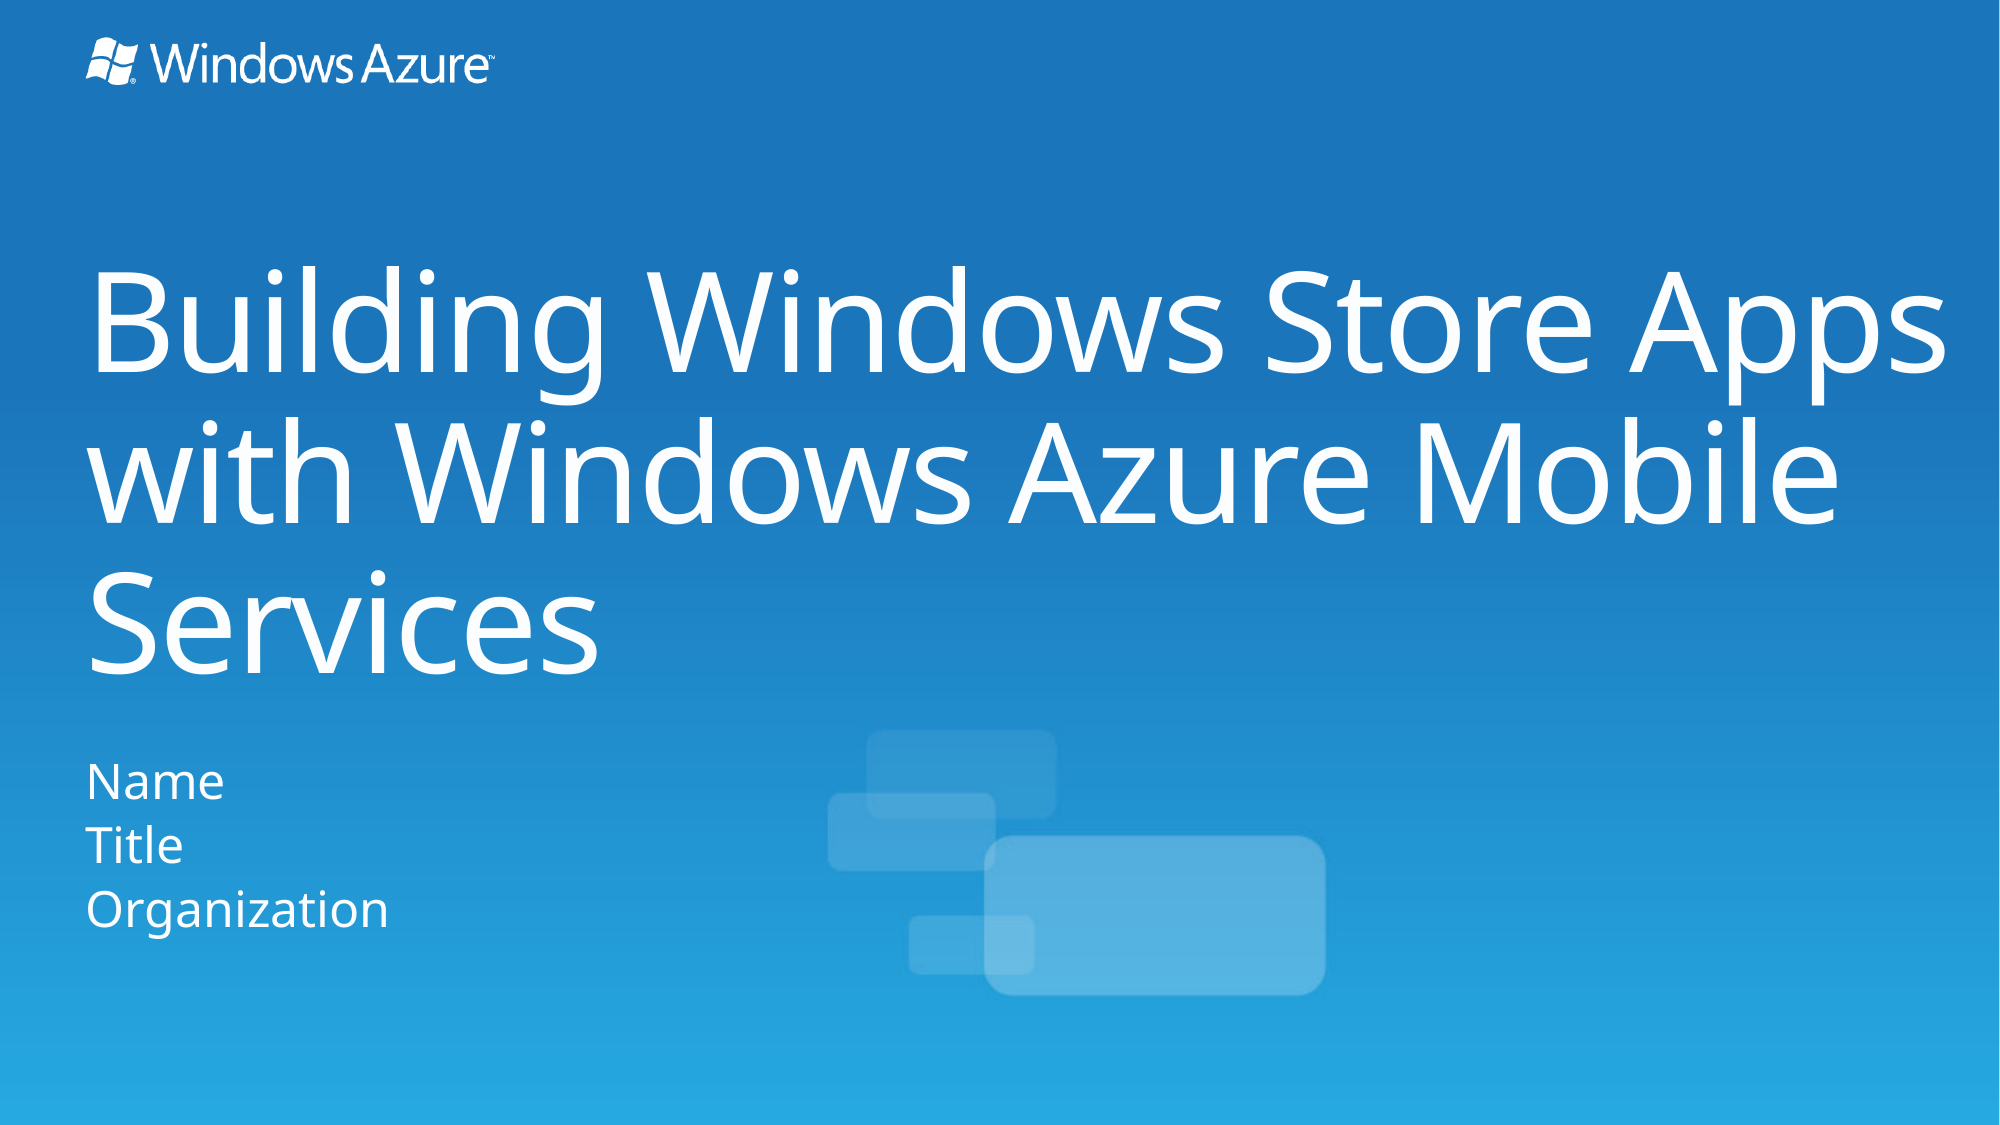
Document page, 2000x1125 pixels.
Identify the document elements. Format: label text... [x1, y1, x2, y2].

list Name Title Organization [85, 756, 980, 945]
title Building Windows Store Apps with Windows Azure Mobile Services [85, 366, 1974, 590]
picture [0, 0, 2000, 1125]
